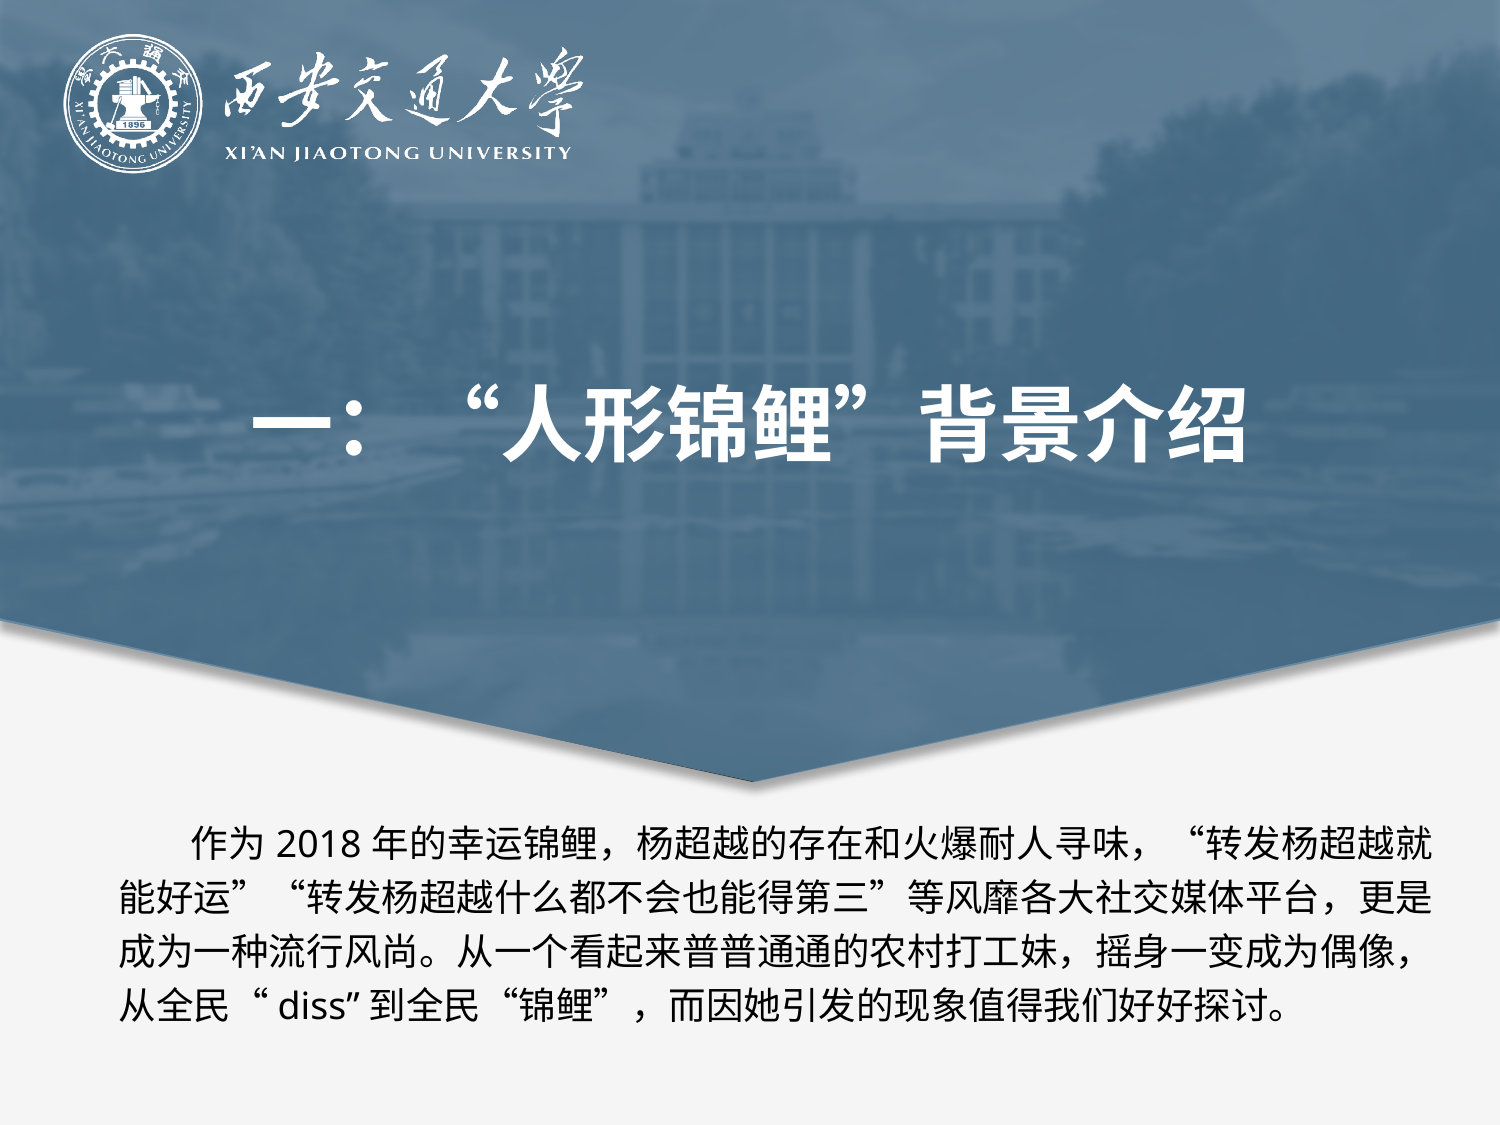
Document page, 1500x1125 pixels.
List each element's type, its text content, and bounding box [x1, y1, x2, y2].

text_box 一：“人形锦鲤”背景介绍 [34, 315, 1466, 480]
picture [63, 34, 603, 179]
text_box 作为2018年的幸运锦鲤，杨超越的存在和火爆耐人寻味，“转发杨超越就能好运”“转发杨超越什么都不会也能得第三”等风靡各大社交媒体平台，更是成为一种流行风尚。从一个看起来普普通通的农村打工妹，摇身一变成为偶像，从全民“diss”到全民“锦鲤”，而因她引发的现象值得我们好好探讨。 [103, 803, 1449, 1035]
text_box [0, 0, 1500, 783]
